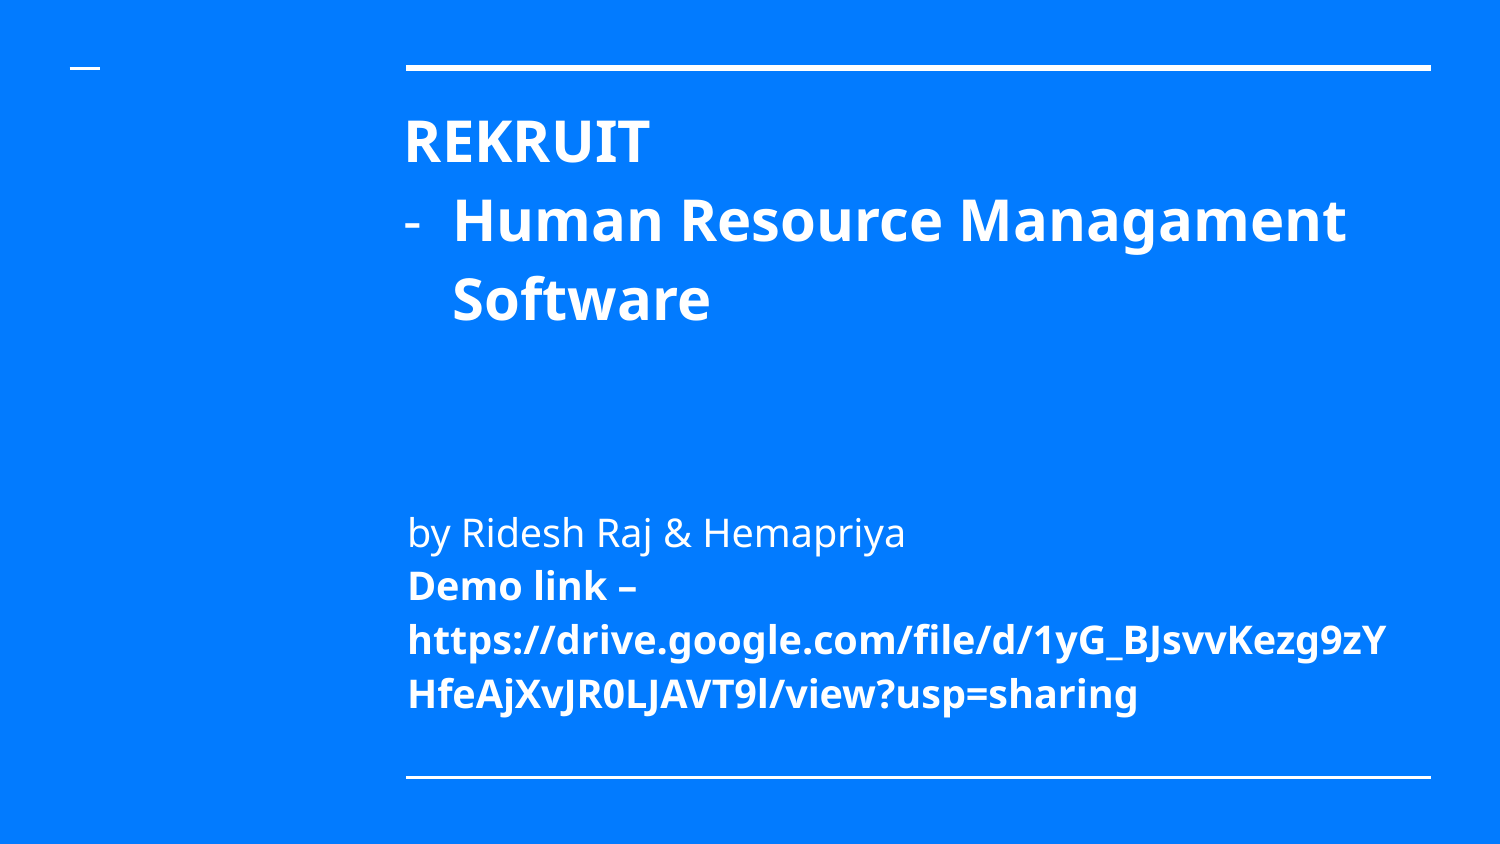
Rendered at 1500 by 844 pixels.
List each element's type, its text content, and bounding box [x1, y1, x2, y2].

subtitle by Ridesh Raj & Hemapriya Demo link – https://drive.google.com/file/d/1yG_BJsvvKezg9zYHfeAjXvJR0LJAVT9l/view?usp=sharing [392, 487, 1431, 735]
title REKRUIT Human Resource Managament Software [389, 85, 1489, 357]
